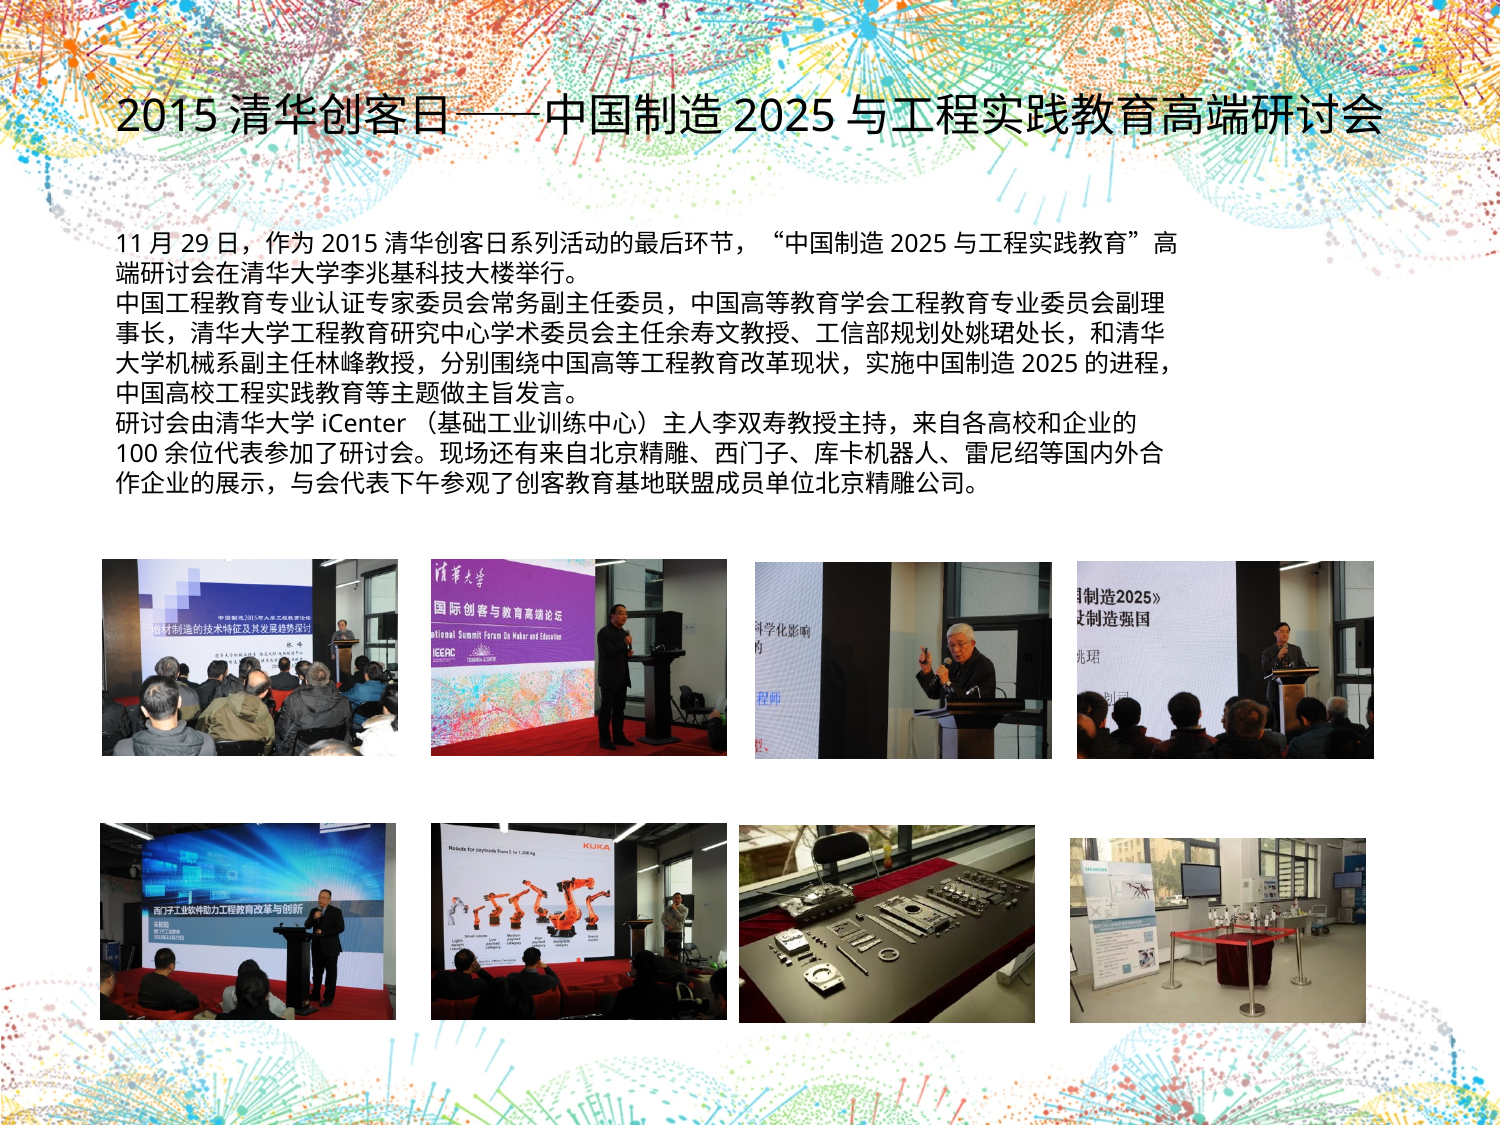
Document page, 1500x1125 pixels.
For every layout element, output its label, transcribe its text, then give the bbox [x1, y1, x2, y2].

text_box 11月29日，作为2015清华创客日系列活动的最后环节，“中国制造2025与工程实践教育”高端研讨会在清华大学李兆基科技大楼举行。 中国工程教育专业认证专家委员会常务副主任委员，中国高等教育学会工程教育专业委员会副理事长，清华大学工程教育研究中心学术委员会主任余寿文教授、工信部规划处姚珺处长，和清华大学机械系副主任林峰教授，分别围绕中国高等工程教育改革现状，实施中国制造2025的进程，中国高校工程实践教育等主题做主旨发言。 研讨会由清华大学iCenter（基础工业训练中心）主人李双寿教授主持，来自各高校和企业的100余位代表参加了研讨会。现场还有来自北京精雕、西门子、库卡机器人、雷尼绍等国内外合作企业的展示，与会代表下午参观了创客教育基地联盟成员单位北京精雕公司。 [100, 220, 1201, 505]
picture [102, 559, 398, 757]
picture [431, 559, 727, 757]
picture [0, 0, 1500, 416]
picture [1077, 561, 1374, 759]
picture [755, 562, 1052, 759]
text_box 2015清华创客日——中国制造2025与工程实践教育高端研讨会 [100, 65, 1452, 169]
picture [2, 823, 1500, 1125]
